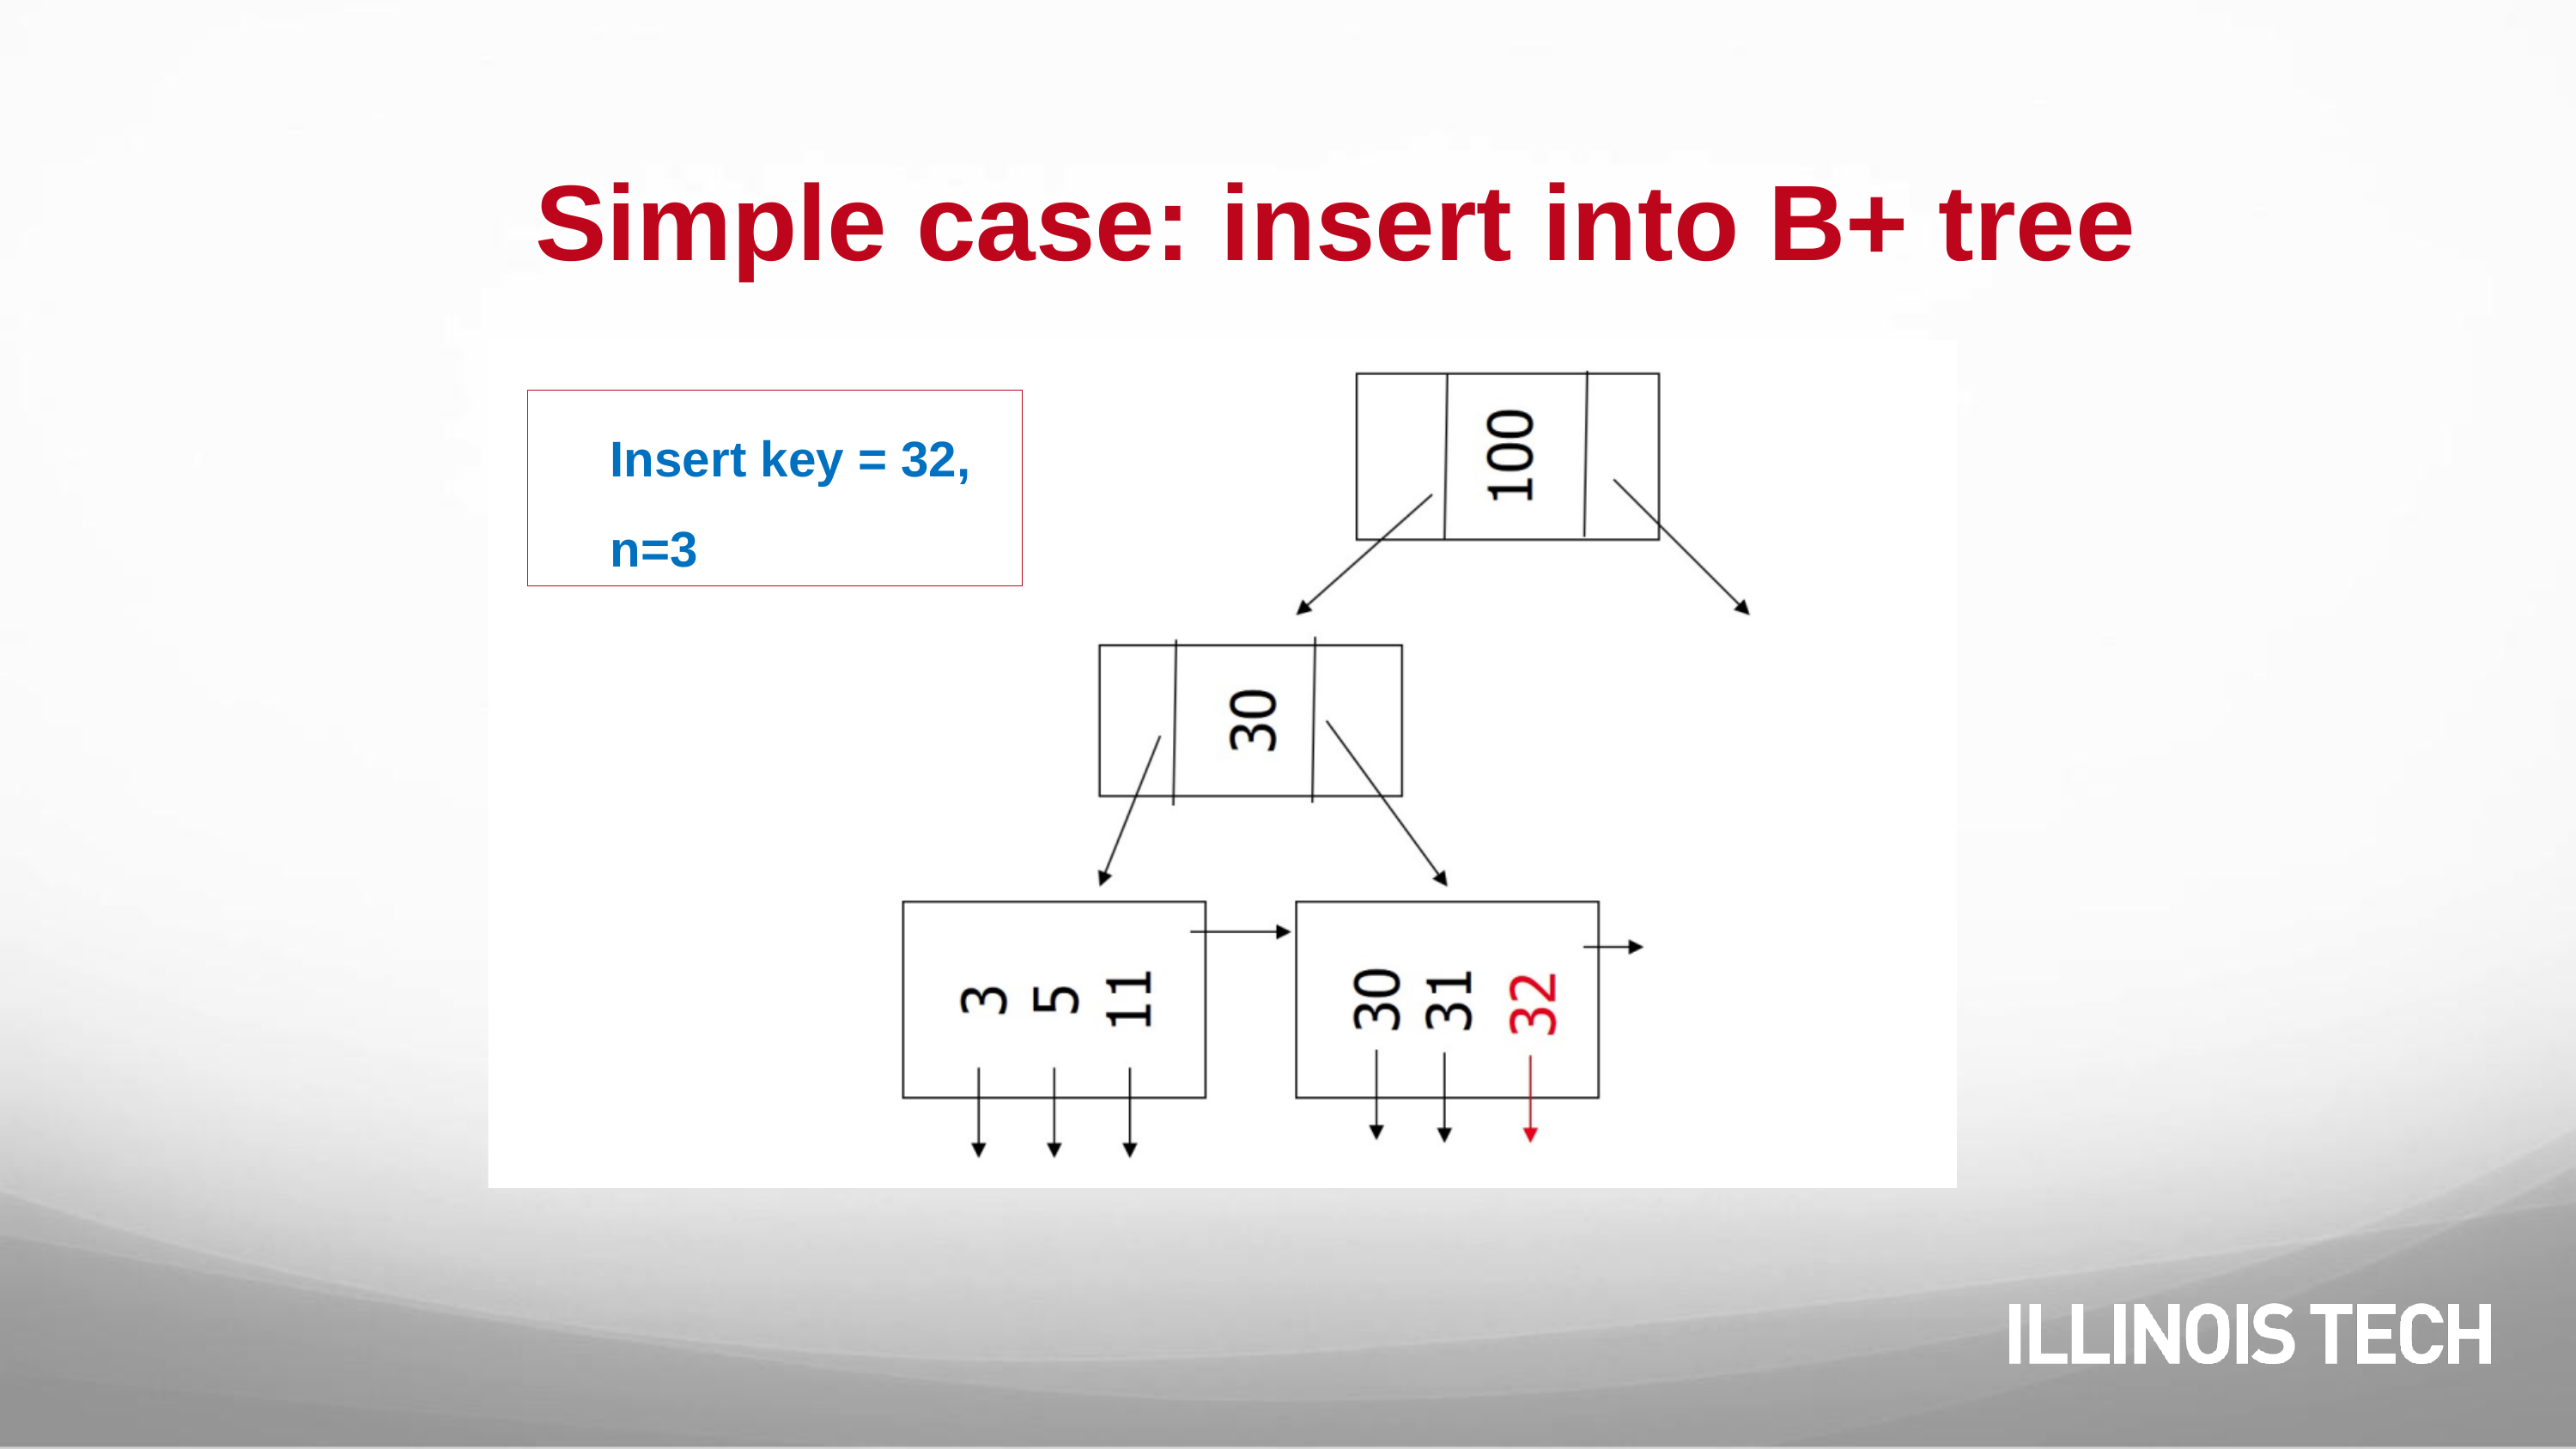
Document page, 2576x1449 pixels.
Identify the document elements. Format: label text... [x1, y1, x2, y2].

title Simple case: insert into B+ tree [165, 70, 2508, 289]
picture [0, 0, 2576, 1449]
